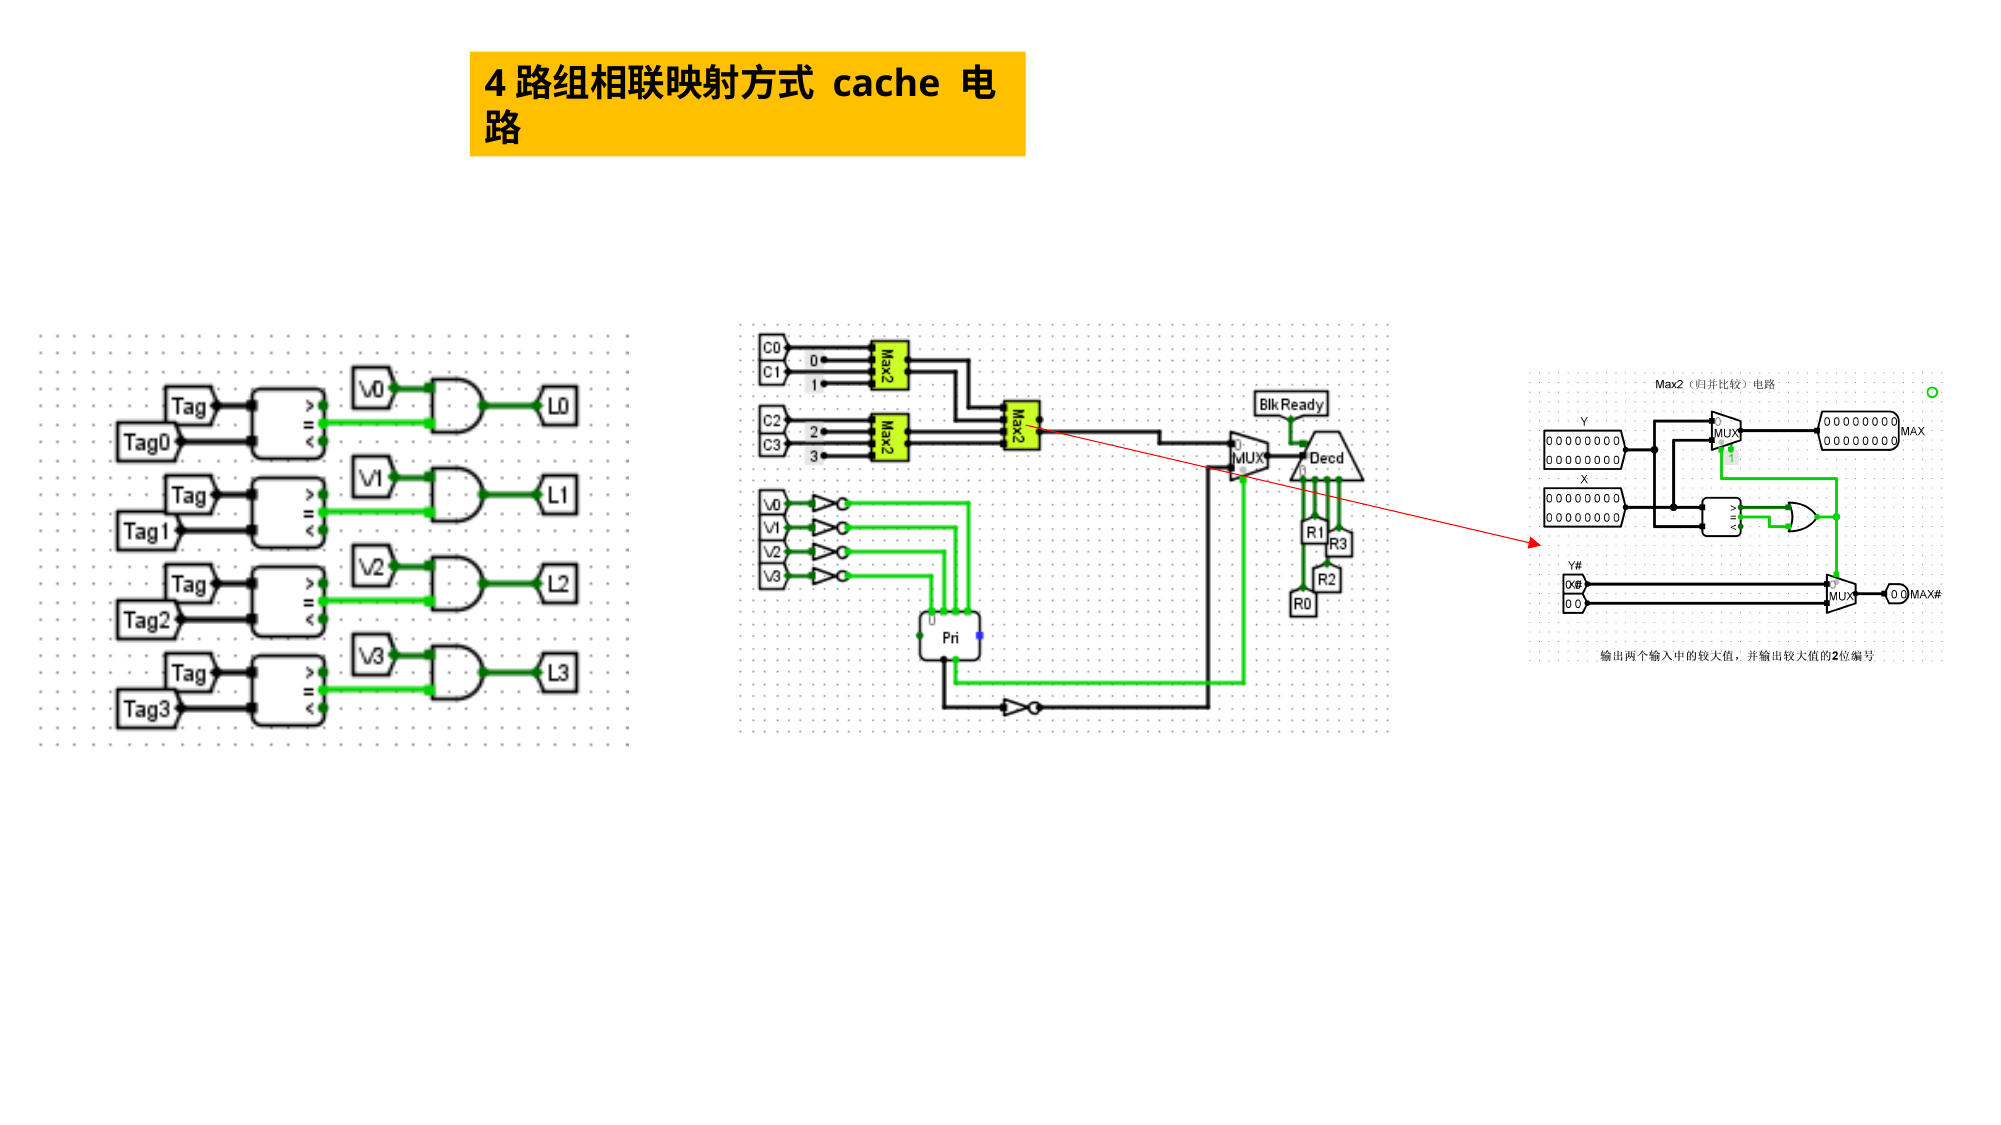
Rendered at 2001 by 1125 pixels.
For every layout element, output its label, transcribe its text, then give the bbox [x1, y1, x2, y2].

picture [1523, 370, 1950, 669]
text_box 4路组相联映射方式 cache 电路 [469, 51, 1026, 157]
picture [735, 313, 1392, 736]
picture [33, 326, 629, 749]
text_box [1025, 424, 1542, 546]
